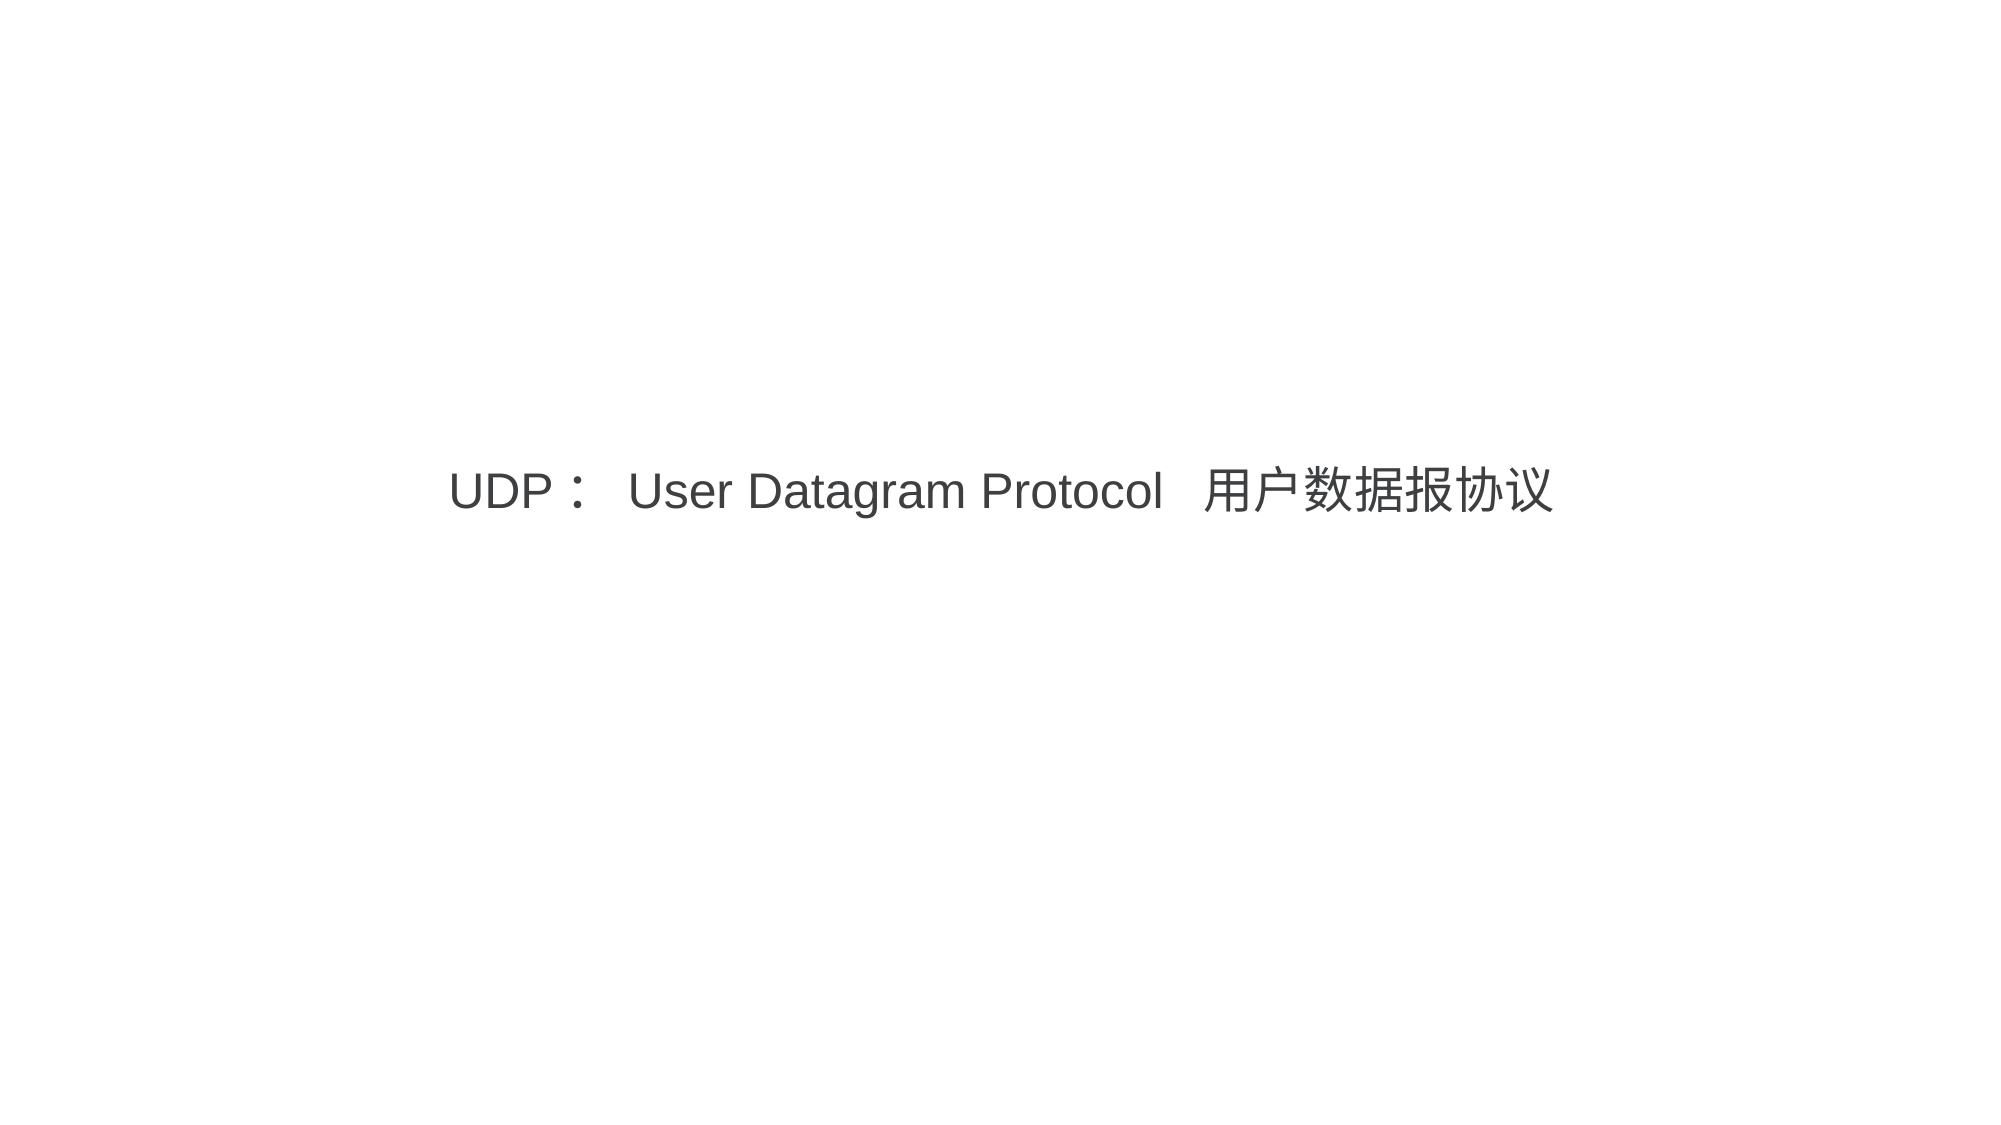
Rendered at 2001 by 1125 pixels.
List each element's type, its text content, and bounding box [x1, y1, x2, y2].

text_box UDP：User Datagram Protocol 用户数据报协议 [113, 451, 1890, 527]
